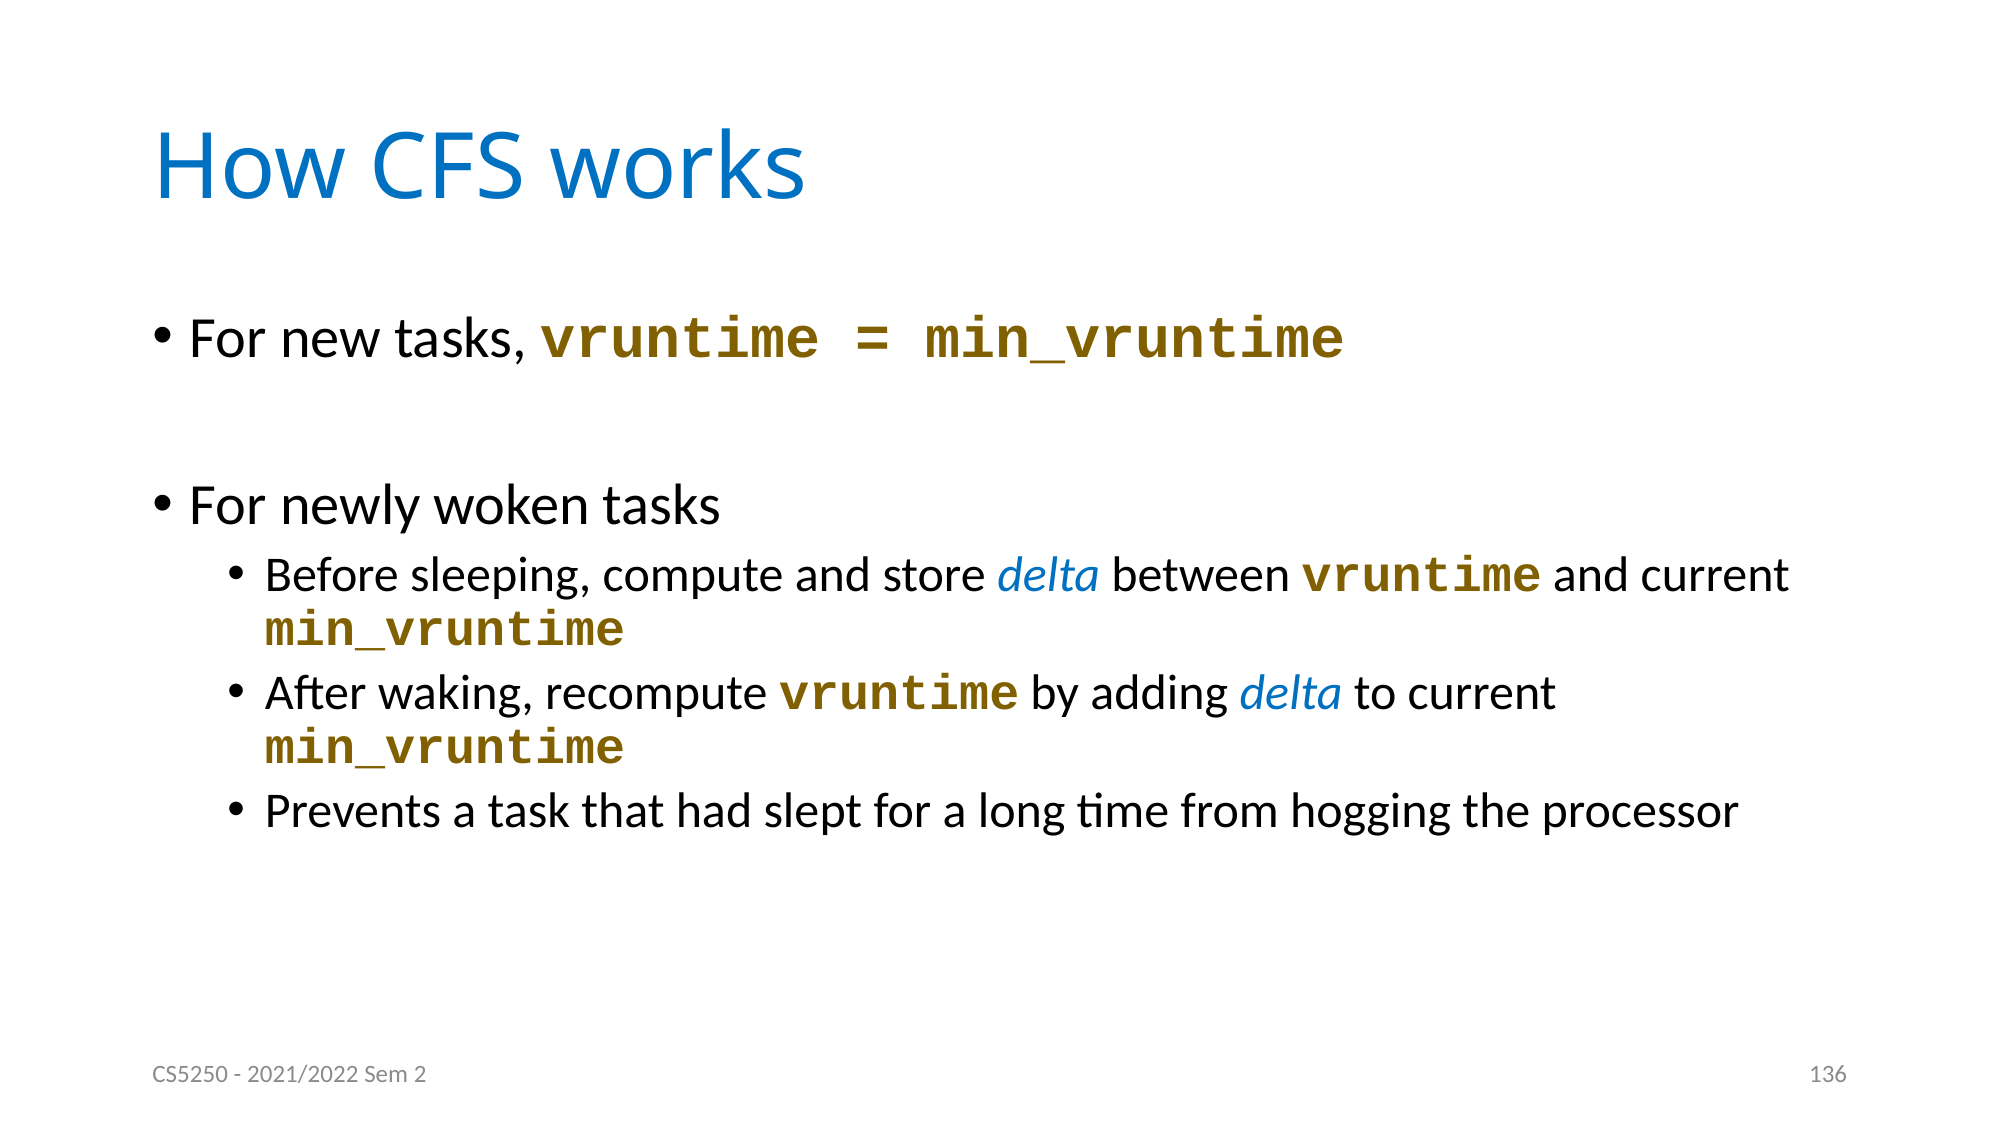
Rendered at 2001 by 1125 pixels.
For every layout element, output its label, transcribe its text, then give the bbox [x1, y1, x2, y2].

list For new tasks, vruntime = min_vruntime For newly woken tasks Before sleeping, compute and store delta between vruntime and current min_vruntime After waking, recompute vruntime by adding delta to current min_vruntime Prevents a task that had slept for a long time from hogging the processor [137, 299, 1863, 1014]
title How CFS works [137, 59, 1863, 278]
slide_number 136 [1412, 1042, 1863, 1103]
slide_number CS5250 - 2021/2022 Sem 2 [137, 1042, 588, 1103]
